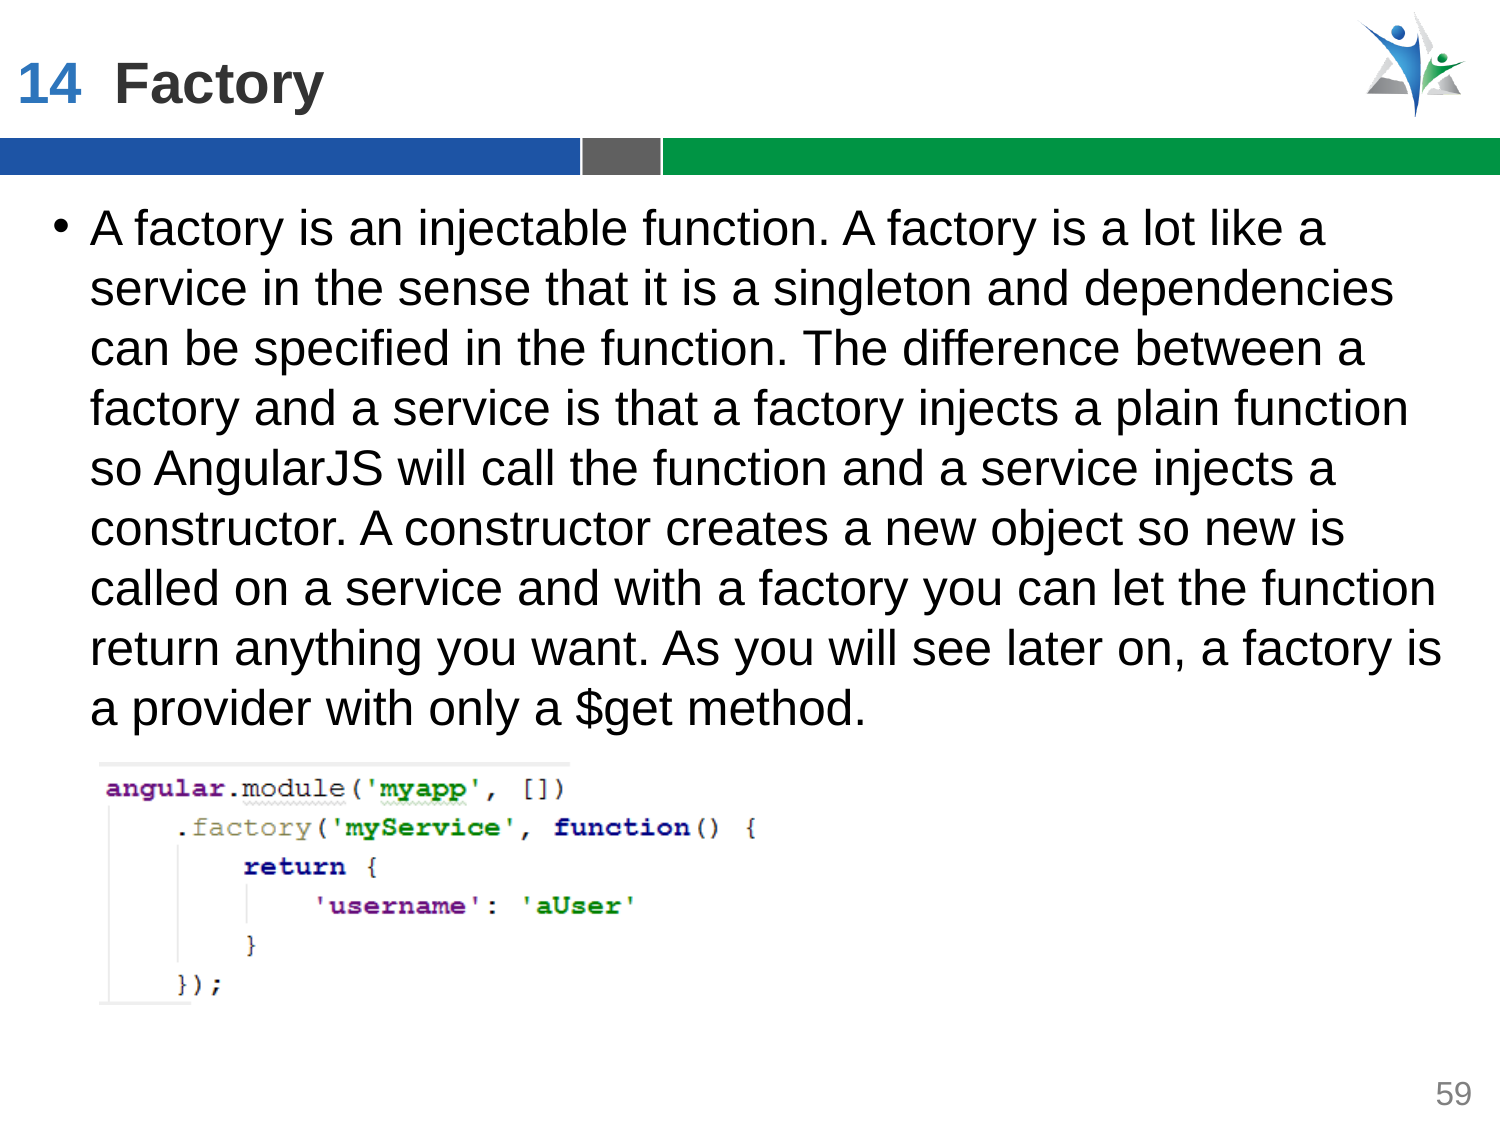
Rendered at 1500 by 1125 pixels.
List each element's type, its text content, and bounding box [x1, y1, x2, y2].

picture [1350, 12, 1476, 117]
list A factory is an injectable function. A factory is a lot like a service in the sense that it is a singleton and dependencies can be specified in the function. The difference between a factory and a service is that a factory injects a plain function so AngularJS will call the function and a service injects a constructor. A constructor creates a new object so new is called on a service and with a factory you can let the function return anything you want. As you will see later on, a factory is a provider with only a $get method. [37, 187, 1463, 1072]
picture [0, 138, 1500, 175]
list Factory [100, 37, 1413, 124]
list 14 [0, 37, 100, 124]
picture [99, 762, 827, 1005]
